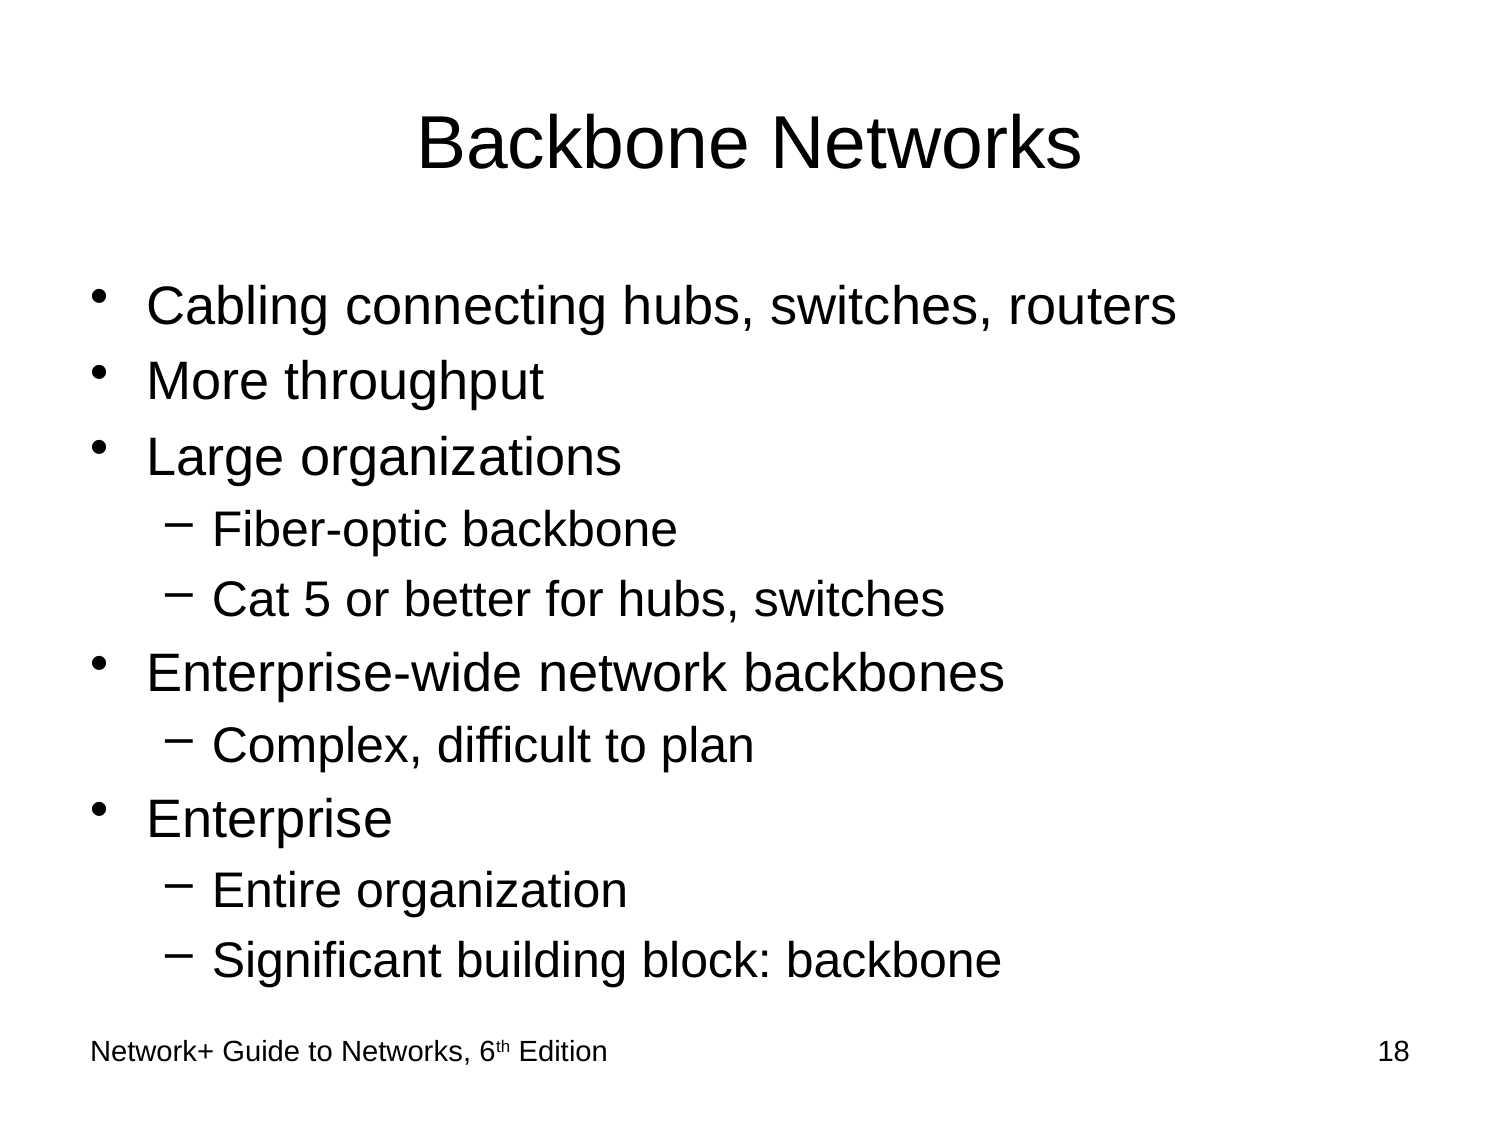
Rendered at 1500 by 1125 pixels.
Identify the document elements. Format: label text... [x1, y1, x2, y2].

footer Network+ Guide to Networks, 6th Edition [74, 1024, 988, 1103]
list Cabling connecting hubs, switches, routers More throughput Large organizations Fiber-optic backbone Cat 5 or better for hubs, switches Enterprise-wide network backbones Complex, difficult to plan Enterprise Entire organization Significant building block: backbone [75, 262, 1425, 1005]
slide_number 18 [1074, 1024, 1426, 1103]
title Backbone Networks [75, 45, 1425, 233]
